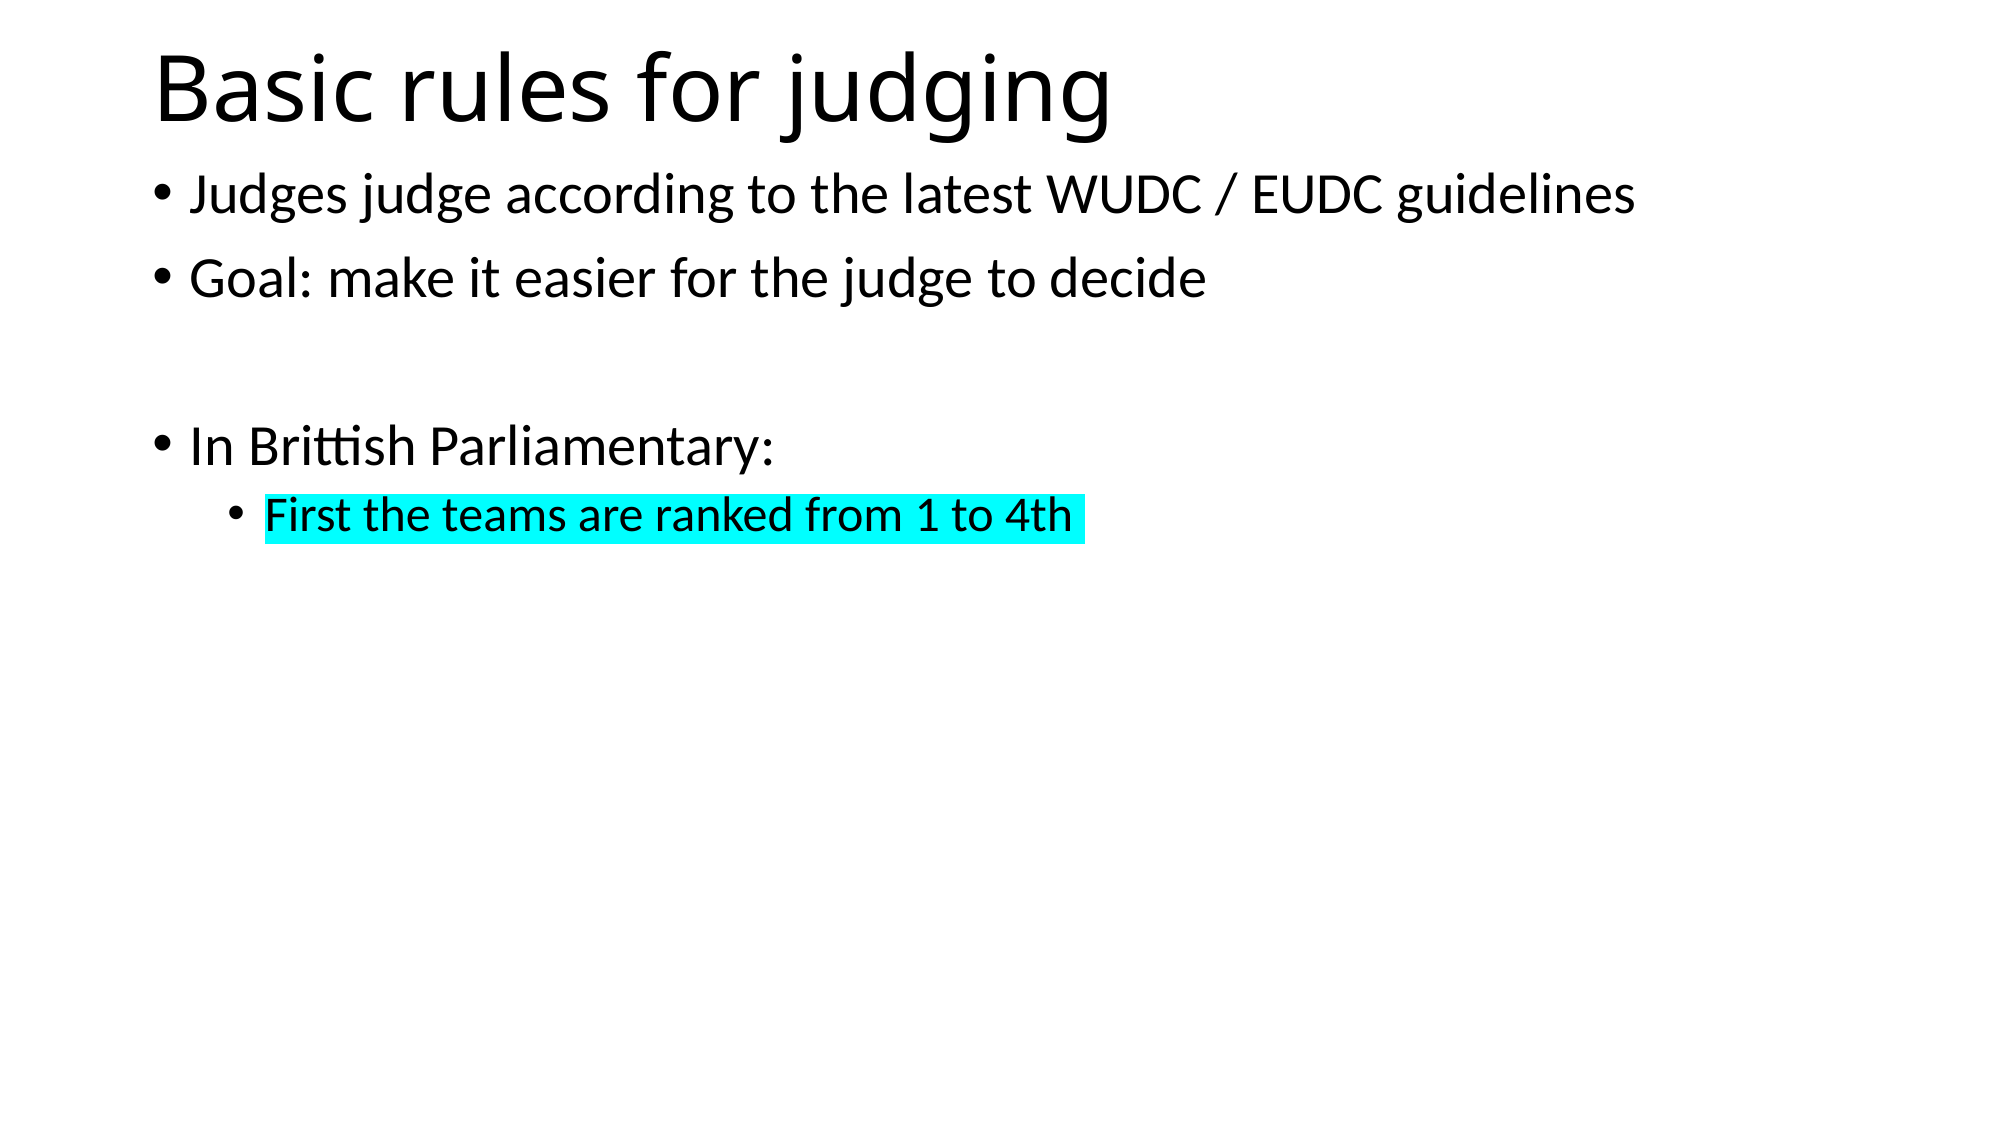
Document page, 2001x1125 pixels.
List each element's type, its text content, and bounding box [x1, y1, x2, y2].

title Basic rules for judging [137, 0, 1863, 155]
list Judges judge according to the latest WUDC / EUDC guidelines Goal: make it easier for the judge to decide In Brittish Parliamentary: First the teams are ranked from 1 to 4th Then all speakers get speaker points between 65-85 Flow of discussion: The motion is announced  judges may consult with Chief Adjudicator team The Debate starts: judges give no indication for the debaters After the debate: 15 minutes to make the decision After the decision: 15 minutes to give feedback Therefore a whole debate takes approx. 105 minutes (15 + 60 + 15 + 15) [137, 155, 1863, 1094]
